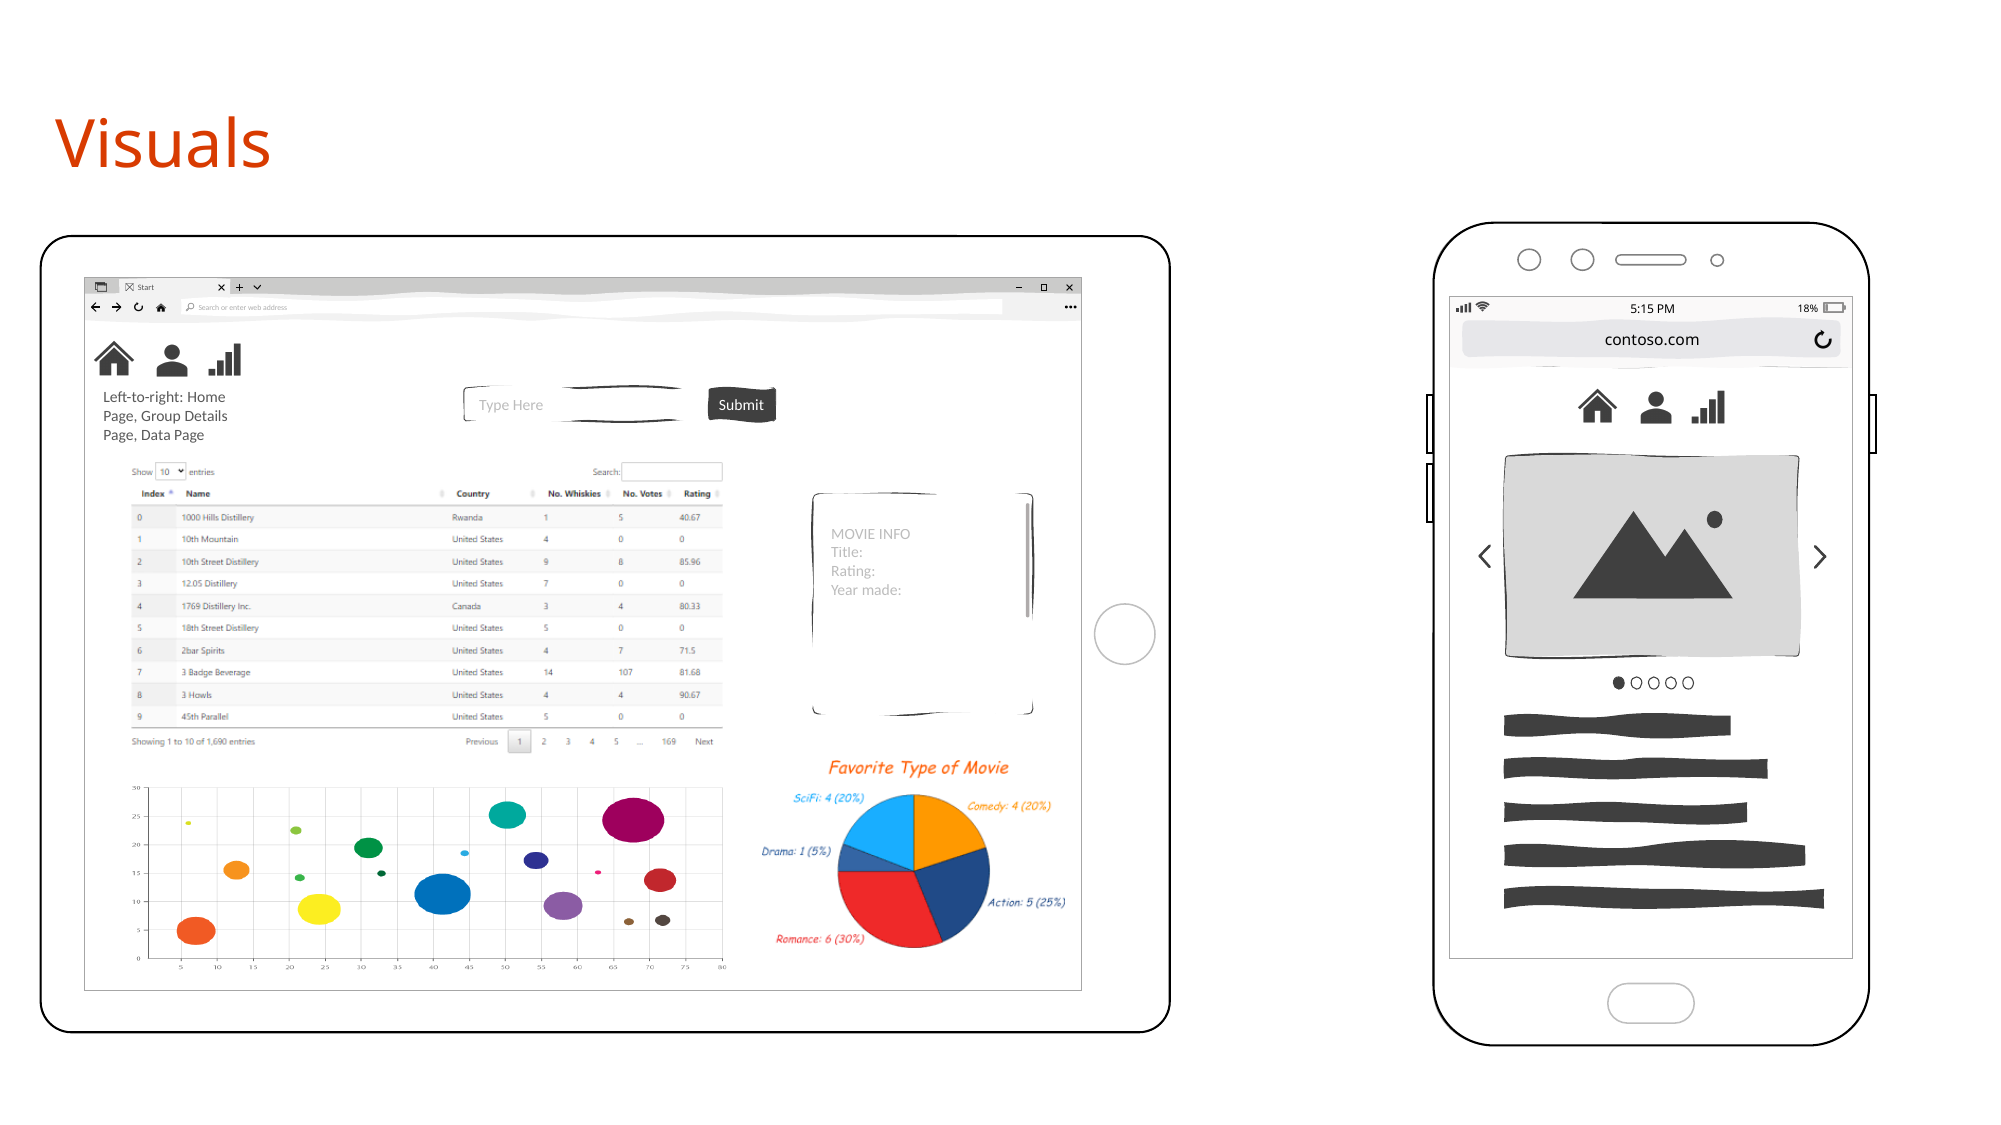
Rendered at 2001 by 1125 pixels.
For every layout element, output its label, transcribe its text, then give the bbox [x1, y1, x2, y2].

picture [762, 760, 1065, 948]
picture [127, 461, 751, 763]
picture [1633, 385, 1679, 430]
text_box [1504, 715, 1825, 909]
picture [149, 338, 195, 383]
title Visuals [40, 82, 1170, 210]
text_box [464, 388, 775, 421]
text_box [813, 494, 1033, 714]
picture [112, 776, 745, 977]
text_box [1476, 456, 1829, 689]
picture [91, 335, 136, 381]
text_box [1426, 222, 1876, 1046]
picture [201, 337, 247, 382]
picture [1575, 383, 1620, 428]
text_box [40, 236, 1170, 1033]
picture [1685, 384, 1731, 430]
